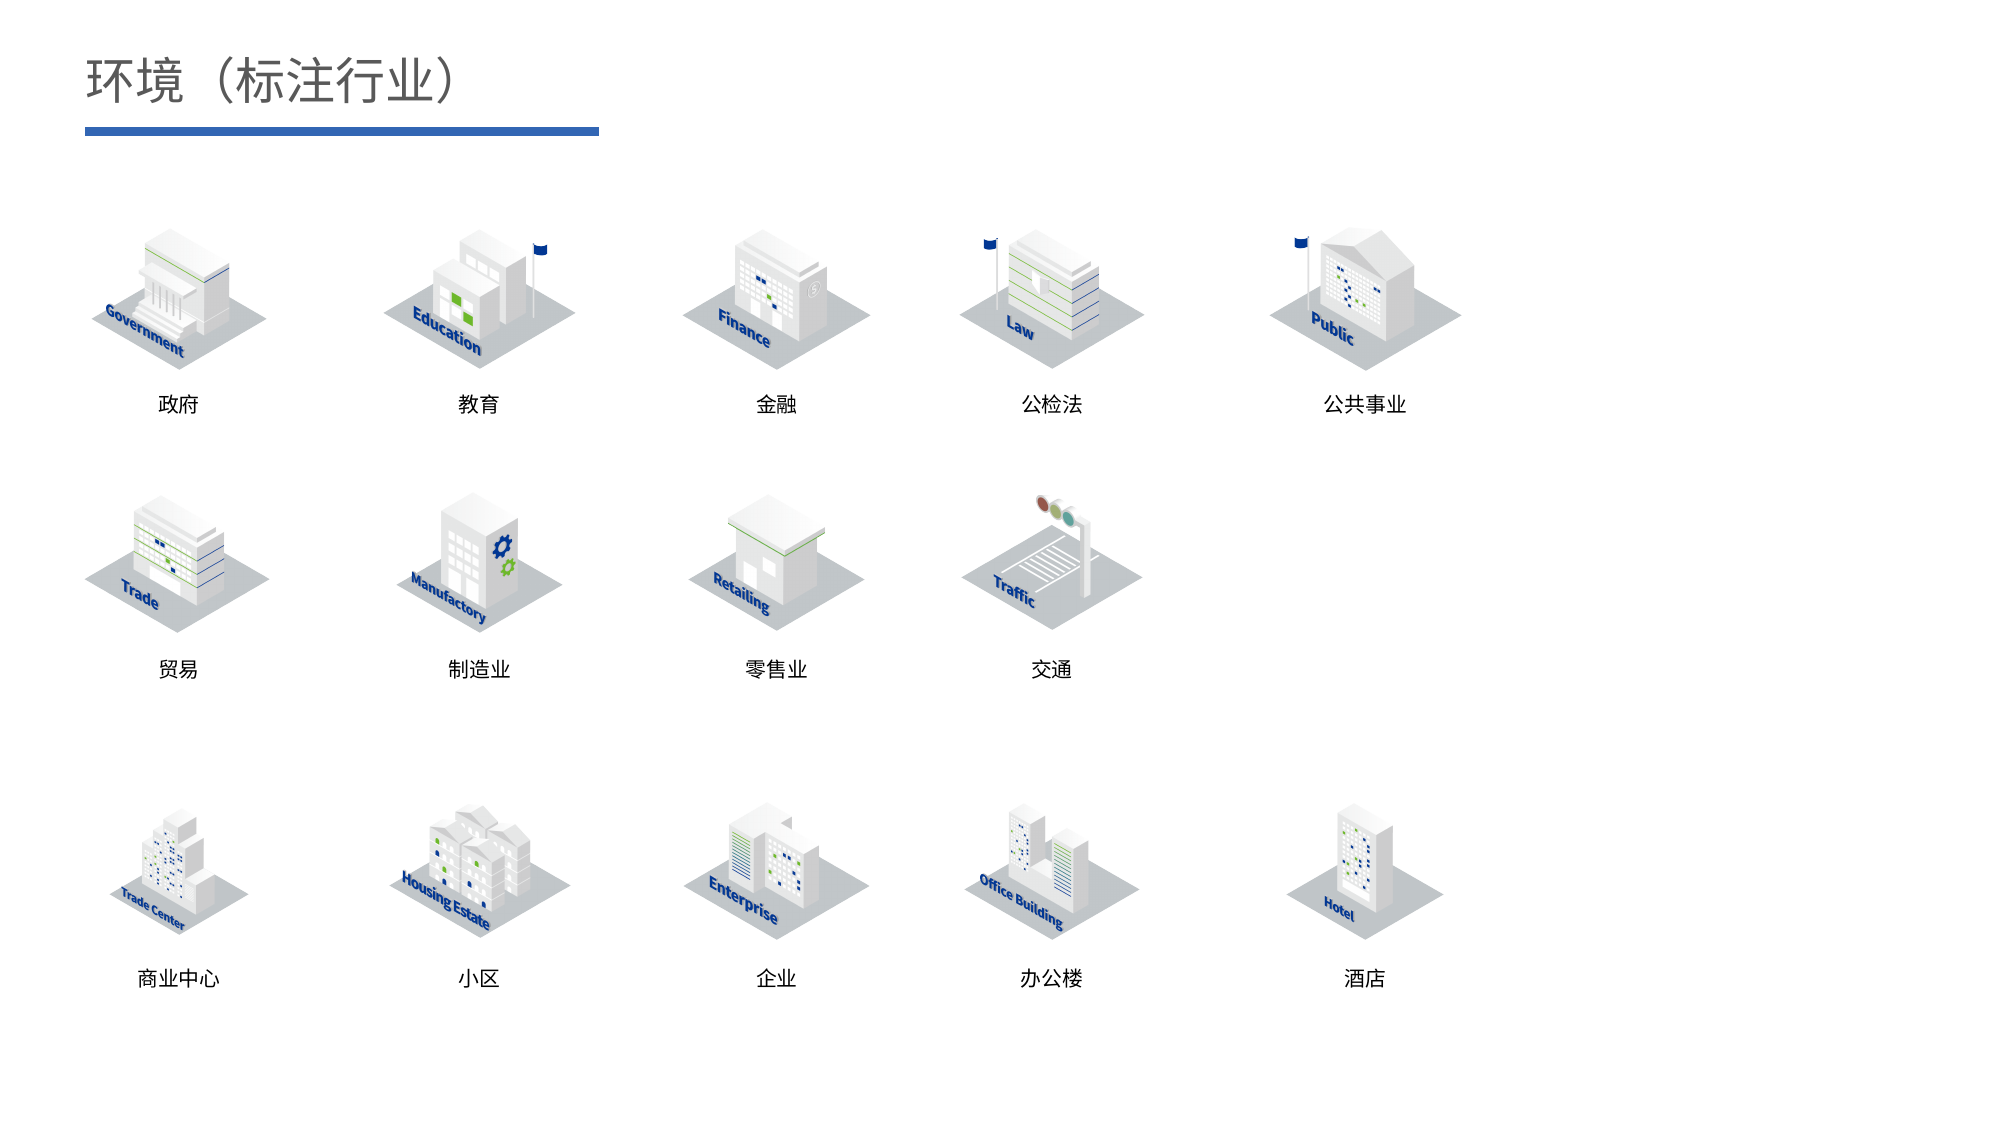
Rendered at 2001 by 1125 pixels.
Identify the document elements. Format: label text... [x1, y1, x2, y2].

text_box 小区 [444, 957, 516, 998]
picture [1286, 802, 1444, 940]
text_box 零售业 [730, 649, 823, 689]
text_box 公检法 [932, 384, 1172, 424]
text_box 金融 [653, 384, 901, 424]
text_box 企业 [741, 957, 813, 998]
picture [688, 494, 866, 631]
picture [109, 808, 249, 935]
text_box 贸易 [143, 649, 215, 689]
picture [383, 229, 576, 369]
picture [961, 495, 1143, 630]
text_box 制造业 [433, 649, 526, 689]
text_box 办公楼 [1006, 957, 1098, 998]
picture [964, 802, 1140, 940]
picture [682, 229, 871, 370]
picture [389, 804, 571, 938]
text_box 政府 [68, 384, 290, 424]
picture [84, 495, 270, 633]
text_box 酒店 [1329, 957, 1401, 998]
picture [683, 802, 870, 940]
text_box 环境（标注行业） [71, 42, 501, 118]
picture [91, 228, 267, 370]
picture [1269, 227, 1462, 371]
text_box 交通 [1016, 649, 1088, 689]
text_box 教育 [365, 384, 594, 424]
text_box 公共事业 [1213, 384, 1518, 424]
picture [396, 492, 563, 633]
text_box 商业中心 [122, 957, 236, 998]
picture [959, 229, 1145, 369]
